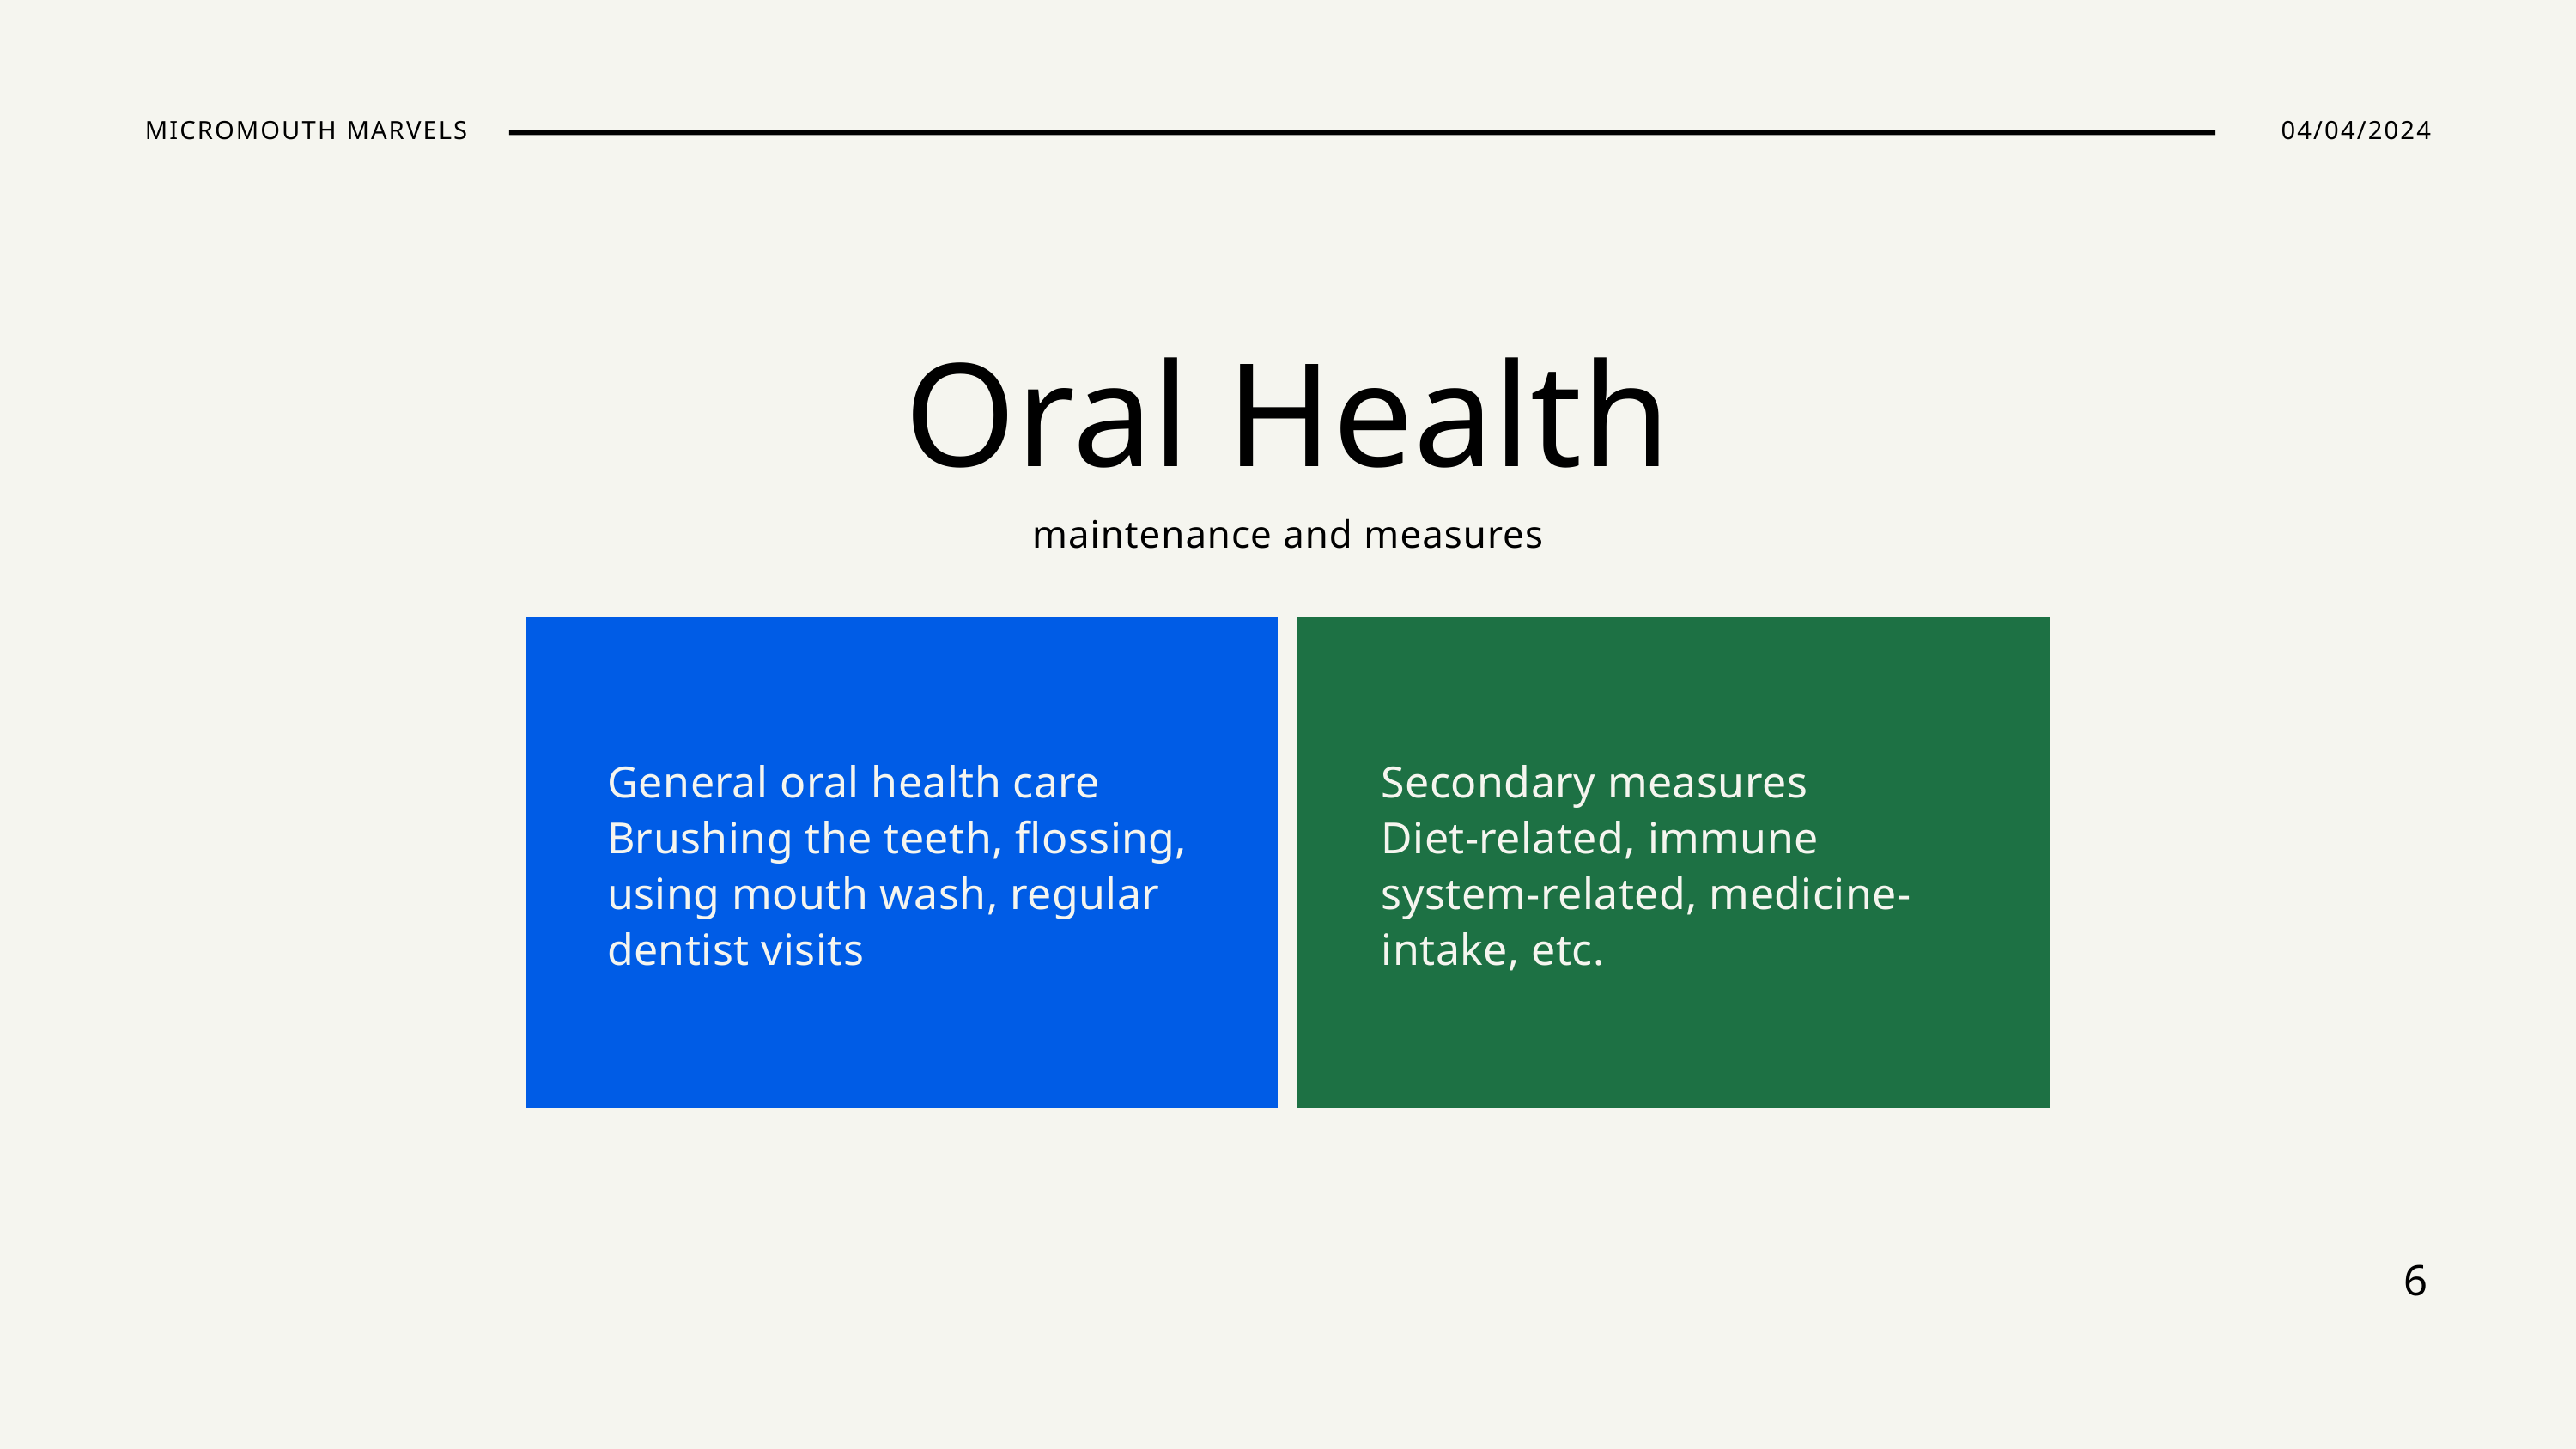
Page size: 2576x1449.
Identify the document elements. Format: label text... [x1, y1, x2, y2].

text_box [674, 324, 1902, 555]
text_box 04/04/2024 [2221, 114, 2432, 145]
text_box MICROMOUTH MARVELS [144, 114, 507, 145]
text_box 6 [2400, 1252, 2431, 1305]
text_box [1297, 617, 2050, 1108]
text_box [508, 112, 2216, 152]
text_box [526, 617, 1279, 1108]
